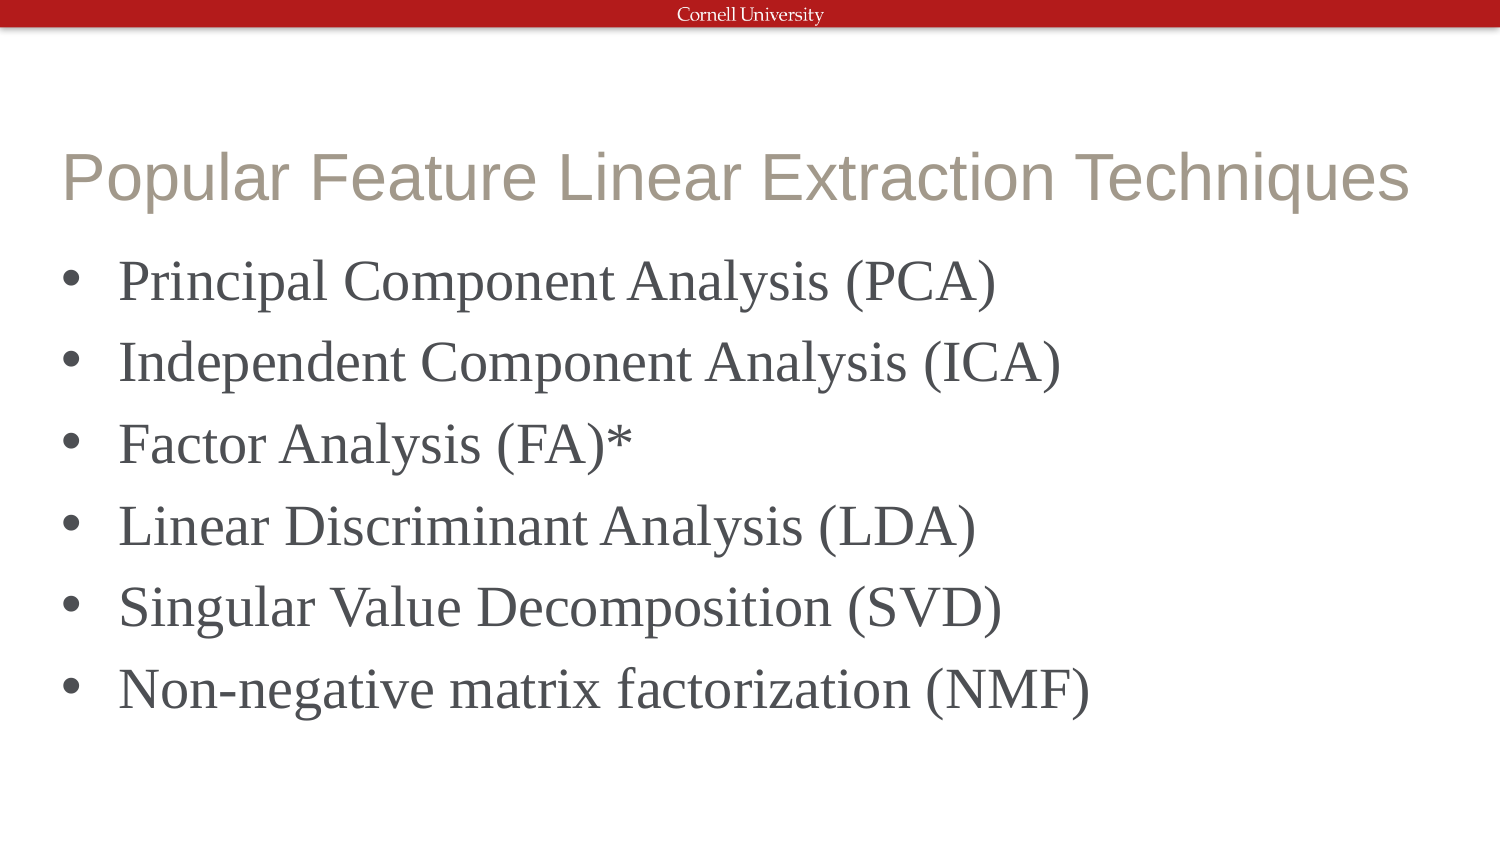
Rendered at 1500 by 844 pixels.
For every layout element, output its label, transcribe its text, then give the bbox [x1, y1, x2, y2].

list Principal Component Analysis (PCA) Independent Component Analysis (ICA) Factor Analysis (FA)* Linear Discriminant Analysis (LDA) Singular Value Decomposition (SVD) Non-negative matrix factorization (NMF) [46, 234, 1471, 708]
picture [673, 0, 825, 43]
title Popular Feature Linear Extraction Techniques [46, 131, 1471, 216]
